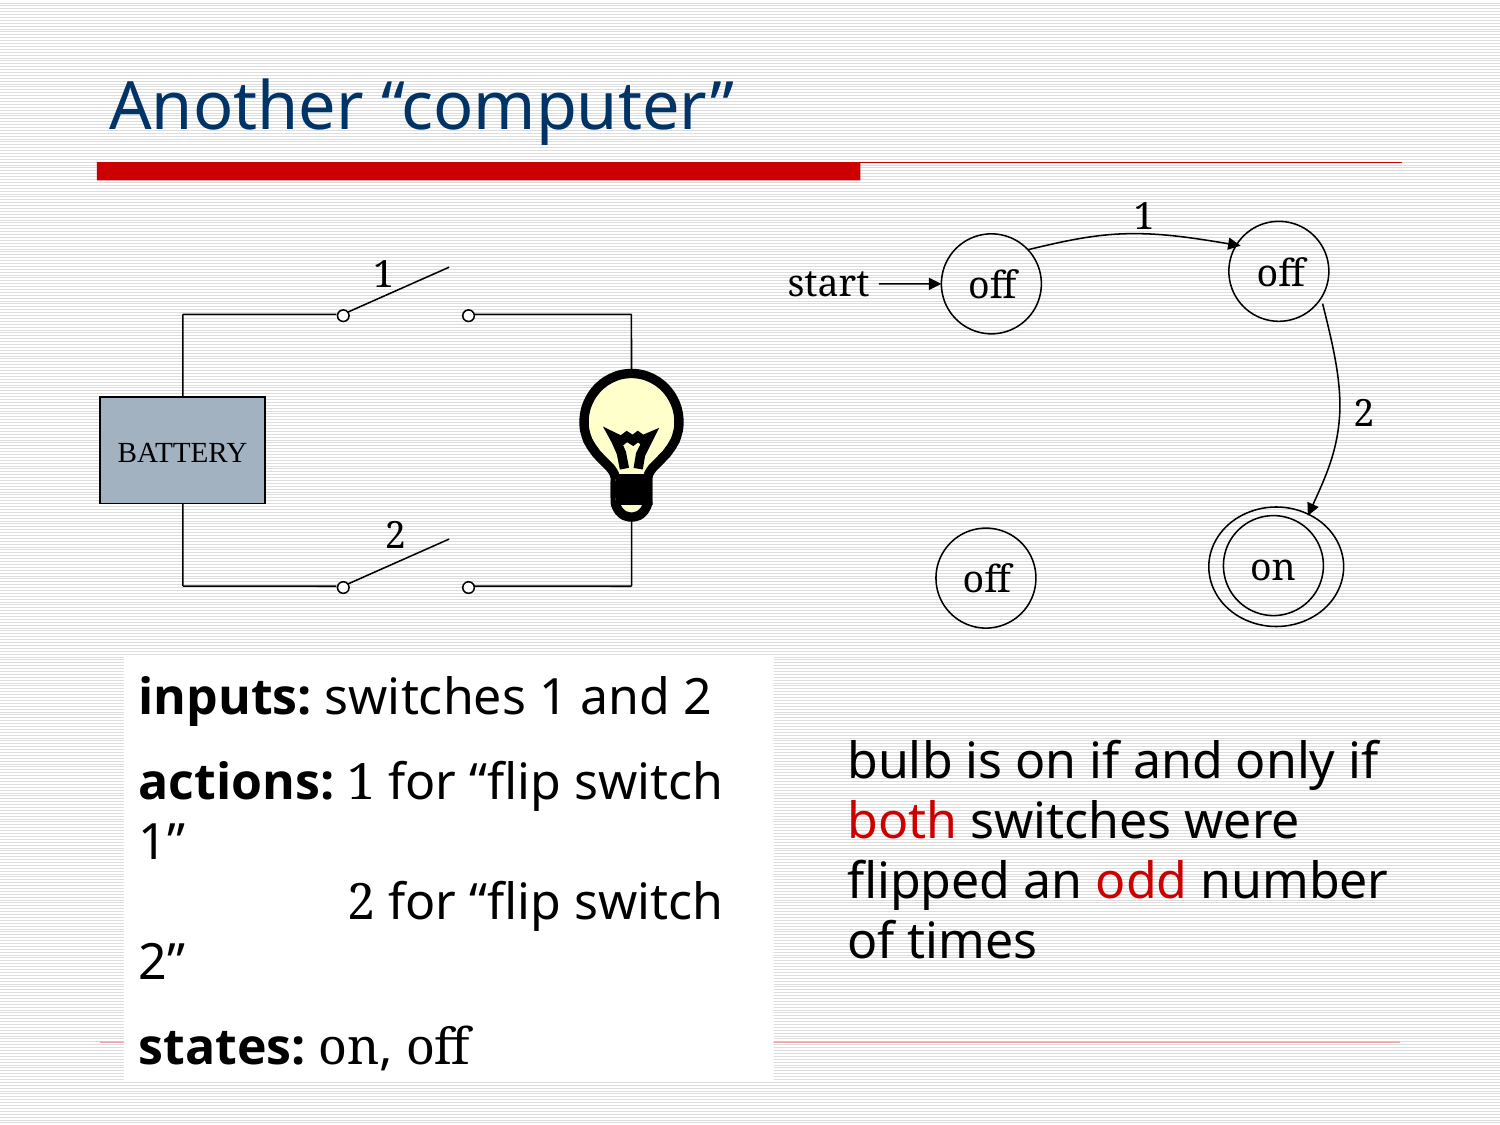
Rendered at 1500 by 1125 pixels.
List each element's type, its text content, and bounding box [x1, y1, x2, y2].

text_box [1208, 506, 1344, 627]
text_box [462, 581, 475, 594]
text_box [1228, 246, 1319, 322]
text_box off [947, 547, 1026, 608]
text_box 2 [369, 503, 421, 564]
text_box [935, 528, 1036, 629]
text_box [1307, 303, 1339, 514]
text_box [337, 309, 350, 322]
text_box off [953, 253, 1032, 314]
text_box BATTERY [99, 397, 266, 504]
text_box start [772, 252, 885, 312]
text_box 1 [358, 242, 409, 303]
text_box [337, 581, 350, 594]
title Another “computer” [94, 24, 1407, 150]
text_box [1320, 242, 1329, 300]
text_box inputs: switches 1 and 2 actions: 1 for “flip switch 1” actions: 2 for “flip switch 2” states: on, off [123, 656, 774, 1082]
text_box 2 [1338, 381, 1389, 442]
text_box [1237, 221, 1319, 245]
text_box [1028, 233, 1241, 250]
text_box [462, 309, 475, 322]
text_box [584, 373, 679, 517]
text_box off [1241, 241, 1320, 302]
text_box [941, 233, 1032, 334]
text_box [1032, 254, 1042, 313]
text_box [885, 277, 942, 291]
text_box bulb is on if and only if both switches were flipped an odd number of times [832, 721, 1424, 977]
text_box 1 [1118, 184, 1170, 235]
